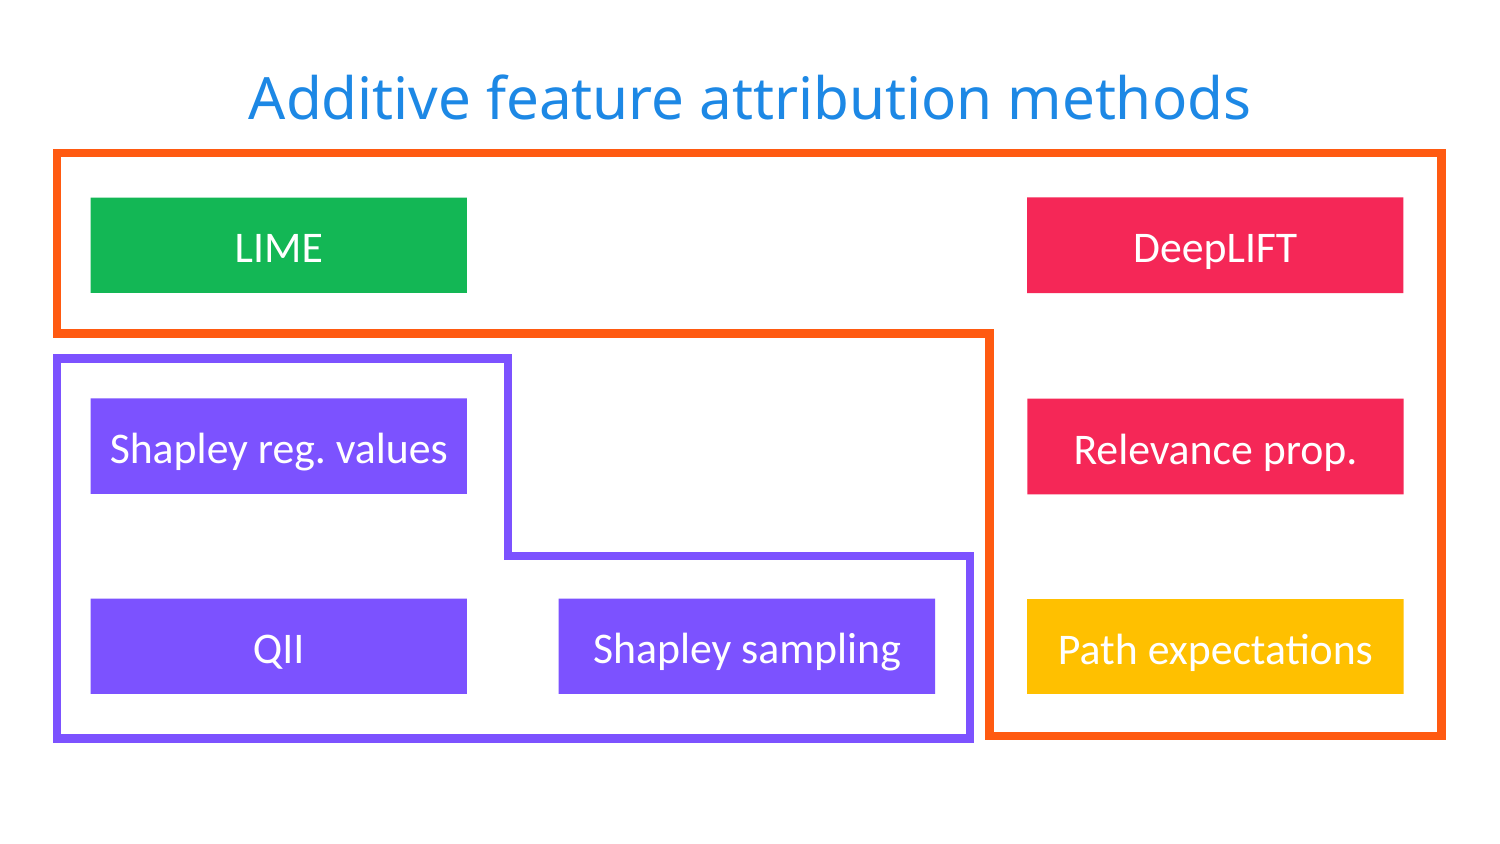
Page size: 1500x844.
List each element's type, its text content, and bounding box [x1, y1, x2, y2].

text_box Additive feature attribution methods [0, 54, 1500, 139]
text_box [56, 358, 971, 740]
text_box [56, 152, 1442, 737]
